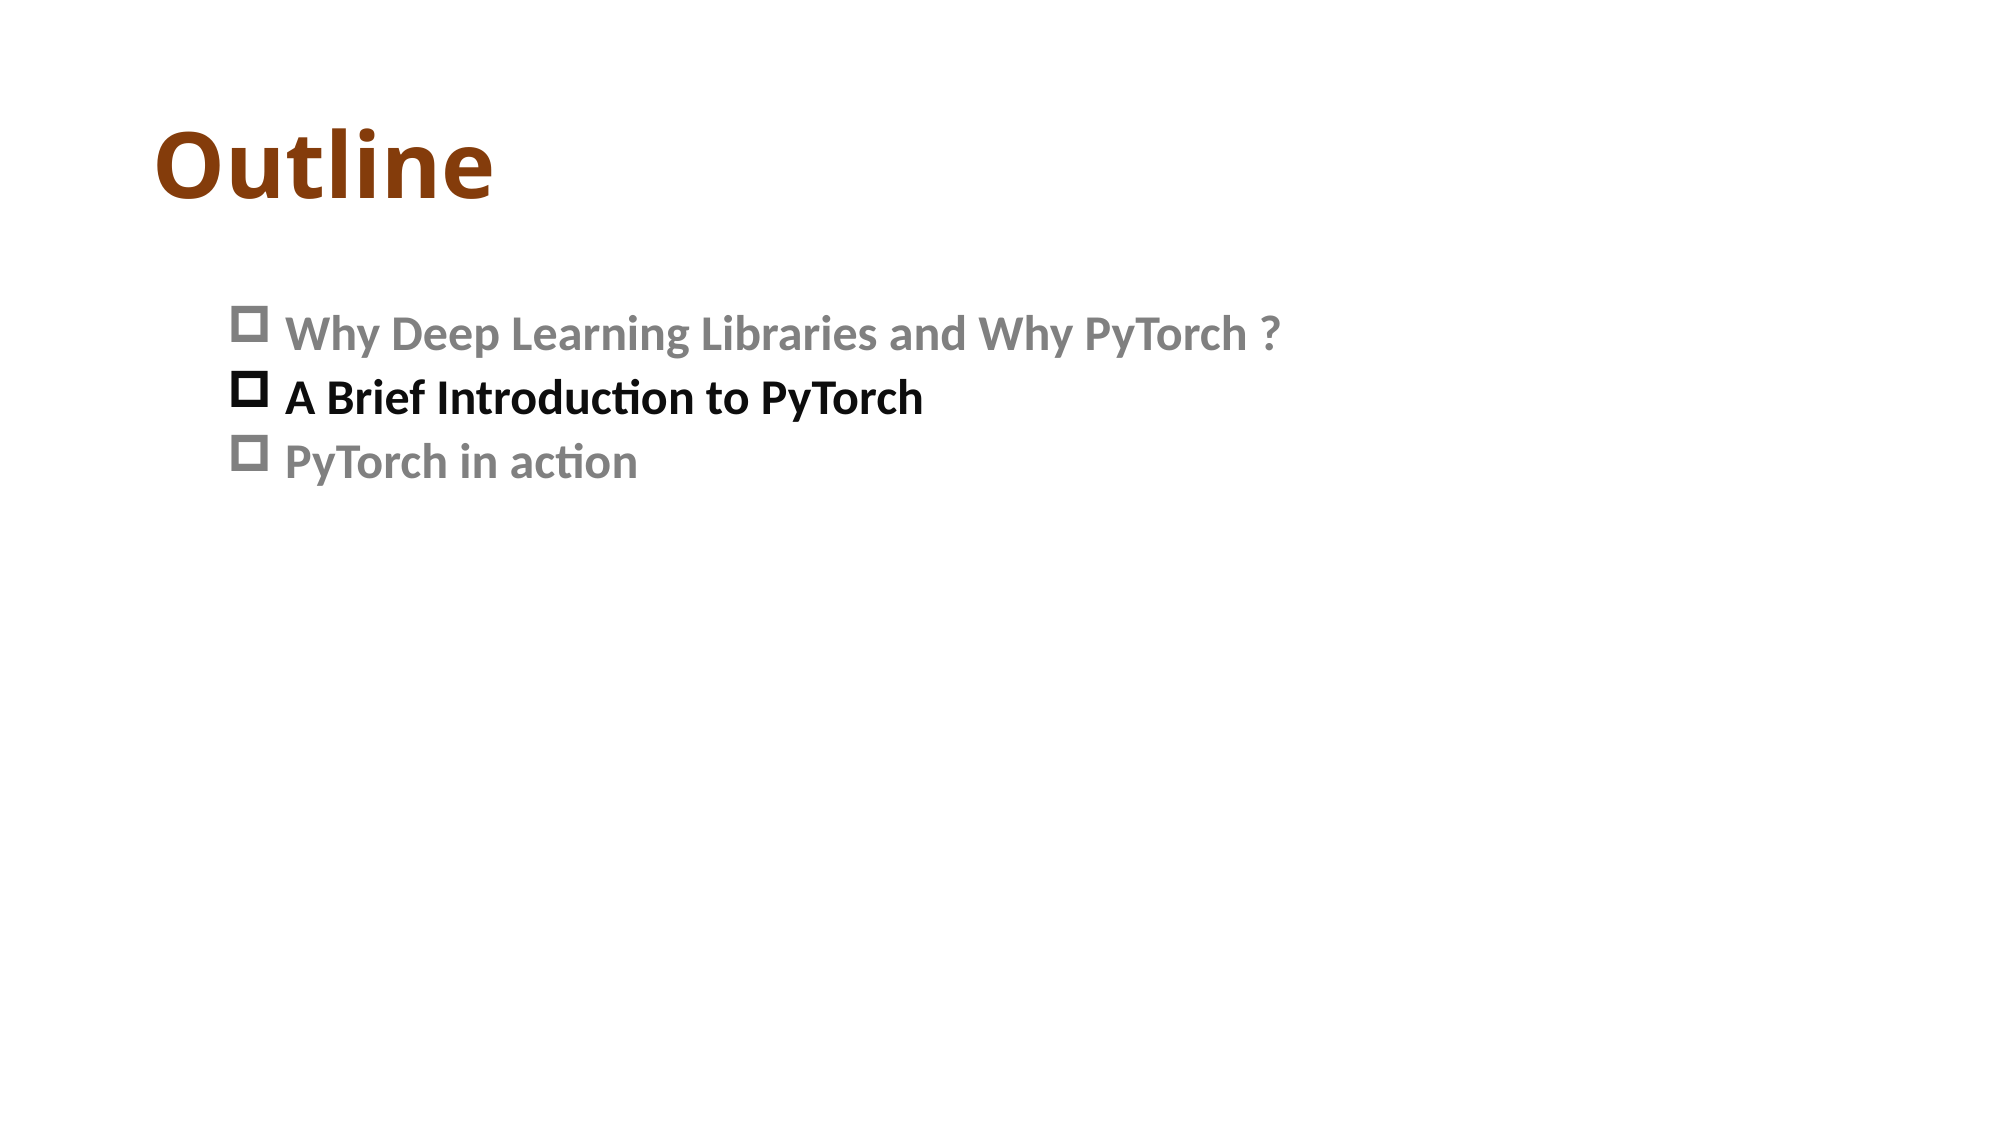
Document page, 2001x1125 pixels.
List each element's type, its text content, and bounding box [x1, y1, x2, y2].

title Outline [137, 59, 1863, 278]
list Why Deep Learning Libraries and Why PyTorch ? A Brief Introduction to PyTorch PyTorch in action [137, 299, 1863, 1014]
